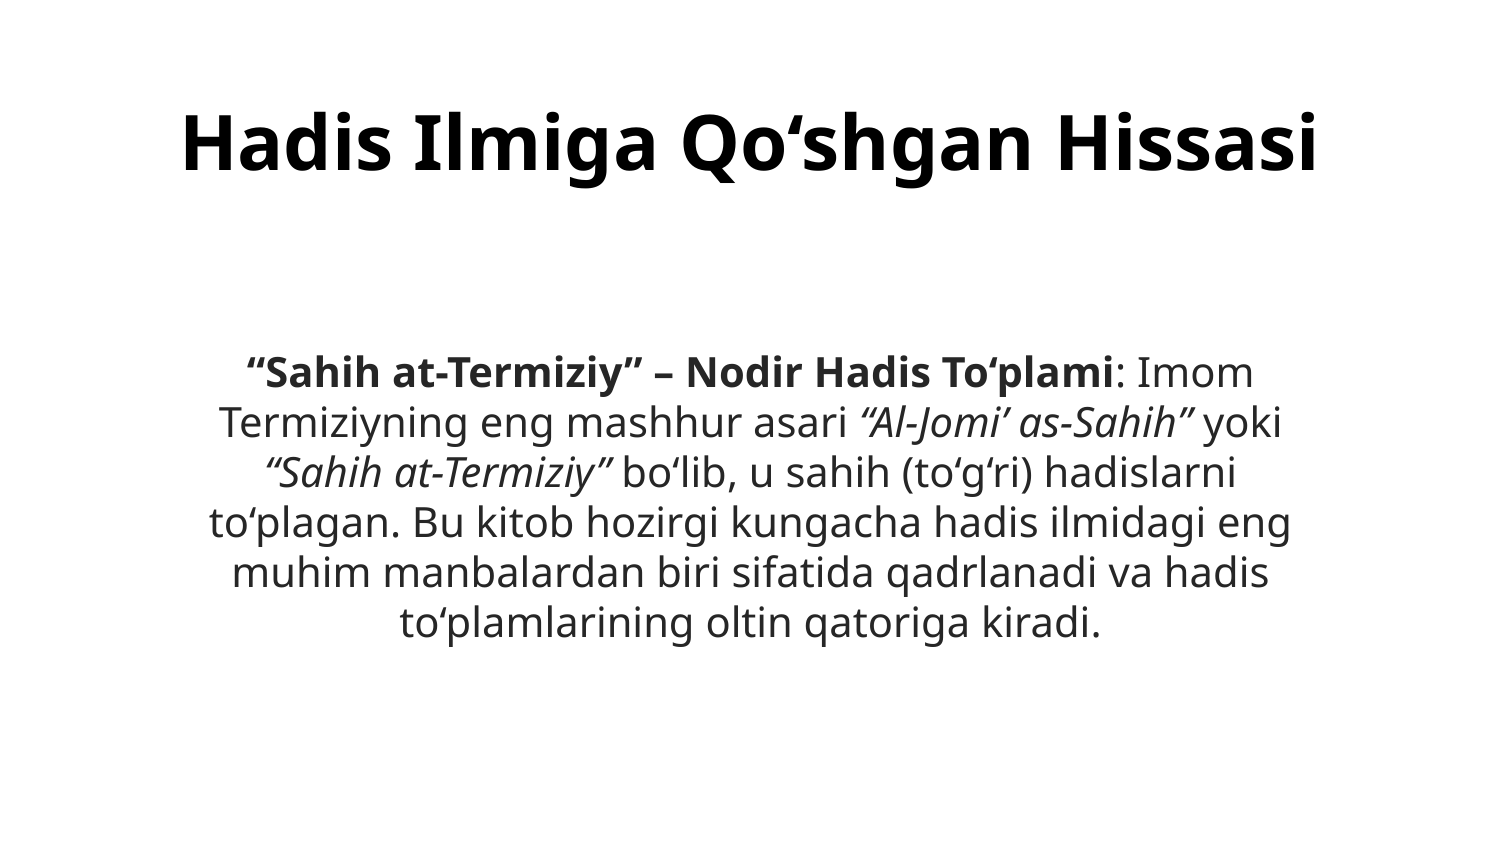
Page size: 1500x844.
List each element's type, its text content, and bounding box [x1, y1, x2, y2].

title Hadis Ilmiga Qo‘shgan Hissasi [118, 96, 1382, 214]
text_box “Sahih at-Termiziy” – Nodir Hadis To‘plami: Imom Termiziyning eng mashhur asari “Al-Jomi’ as-Sahih” yoki “Sahih at-Termiziy” bo‘lib, u sahih (to‘g‘ri) hadislarni to‘plagan. Bu kitob hozirgi kungacha hadis ilmidagi eng muhim manbalardan biri sifatida qadrlanadi va hadis to‘plamlarining oltin qatoriga kiradi. [157, 235, 1345, 755]
